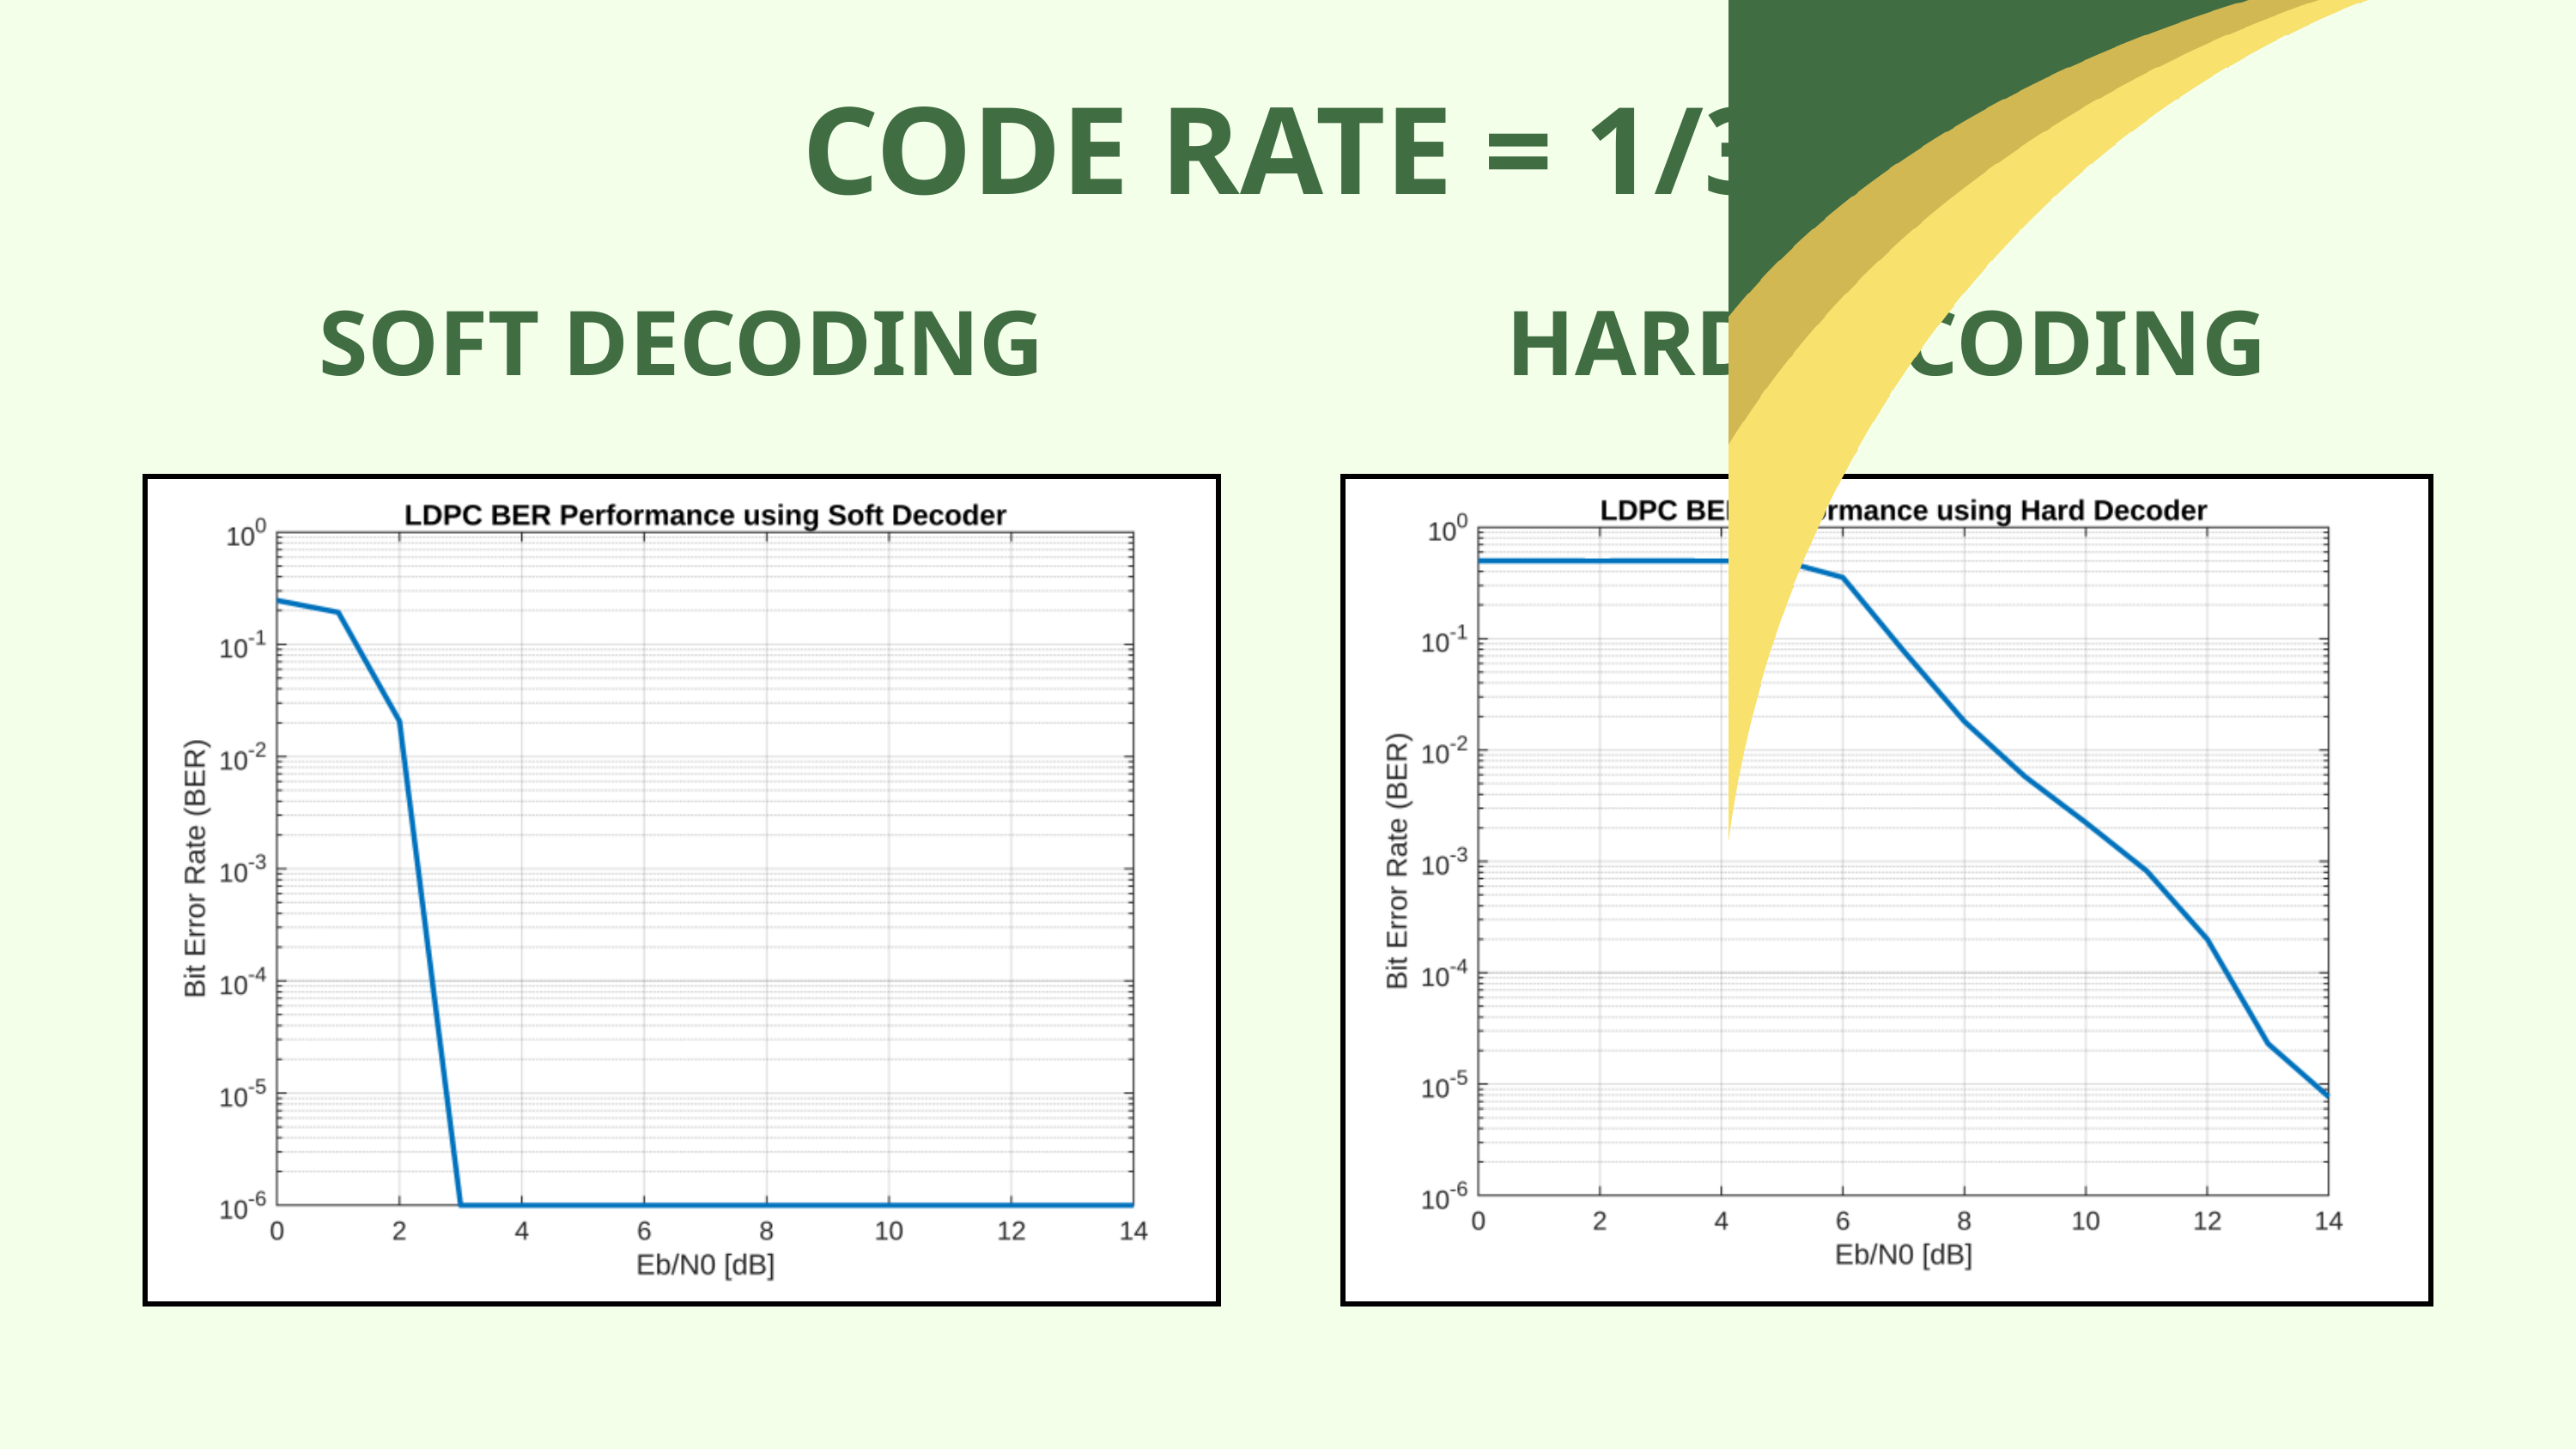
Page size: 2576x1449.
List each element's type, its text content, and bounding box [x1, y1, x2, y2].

text_box SOFT DECODING [167, 267, 1196, 393]
text_box HARD DECODING [1372, 267, 1728, 393]
text_box [1342, 476, 2432, 1304]
text_box [144, 476, 1219, 1304]
text_box CODE RATE = 1/3 [773, 49, 1728, 219]
text_box [1728, 0, 2576, 842]
